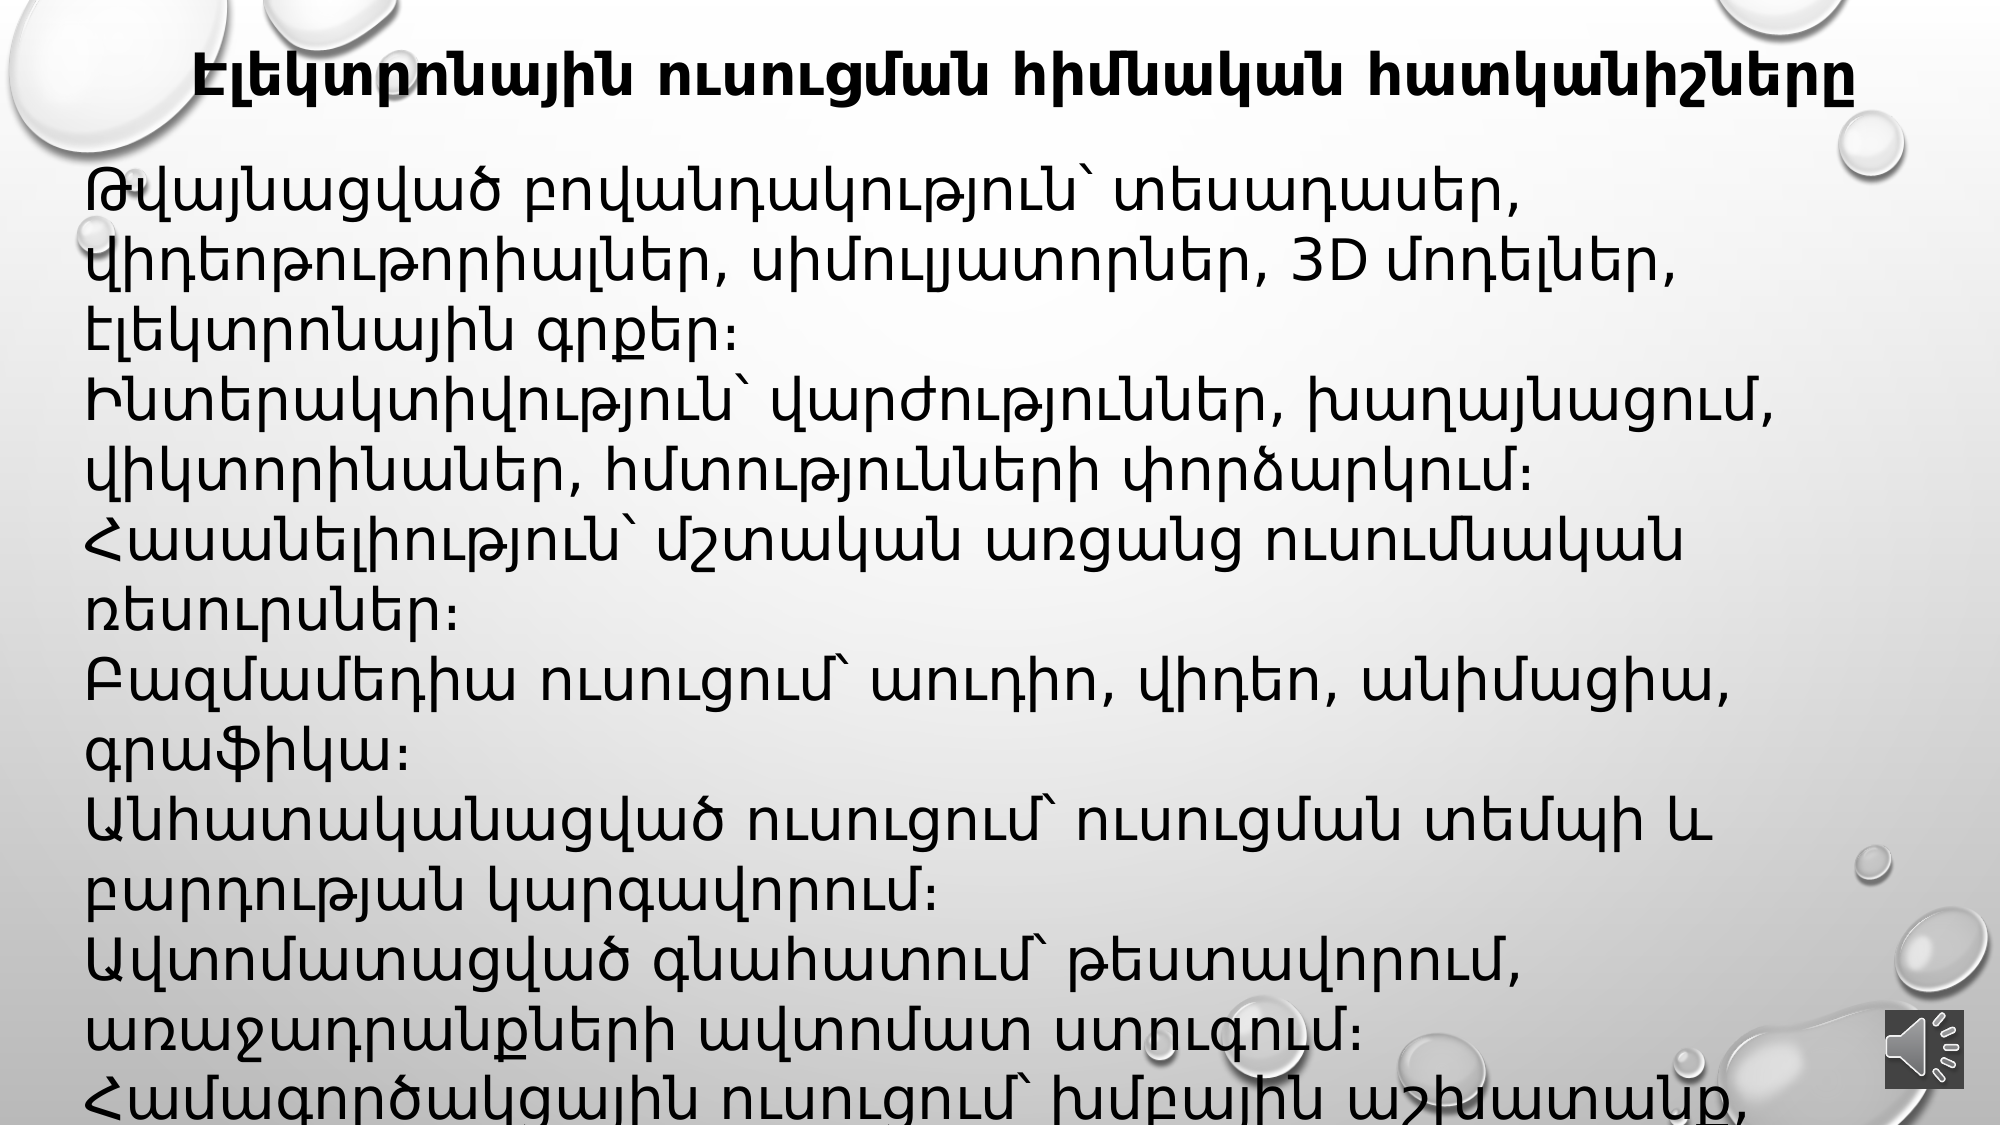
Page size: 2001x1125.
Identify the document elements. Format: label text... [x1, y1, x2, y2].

picture [0, 0, 2000, 1125]
picture [1884, 1009, 1965, 1090]
text_box Էլեկտրոնային ուսուցման հիմնական հատկանիշները Թվայնացված բովանդակություն՝ տեսադասեր, վիդեոթութորիալներ, սիմուլյատորներ, 3D մոդելներ, էլեկտրոնային գրքեր։ Ինտերակտիվություն՝ վարժություններ, խաղայնացում, վիկտորինաներ, հմտությունների փորձարկում։ Հասանելիություն՝ մշտական առցանց ուսումնական ռեսուրսներ։ Բազմամեդիա ուսուցում՝ աուդիո, վիդեո, անիմացիա, գրաֆիկա։ Անհատականացված ուսուցում՝ ուսուցման տեմպի և բարդության կարգավորում։ Ավտոմատացված գնահատում՝ թեստավորում, առաջադրանքների ավտոմատ ստուգում։ Համագործակցային ուսուցում՝ խմբային աշխատանք, ֆորումներ, քննարկումներ։ [68, 29, 1982, 1125]
